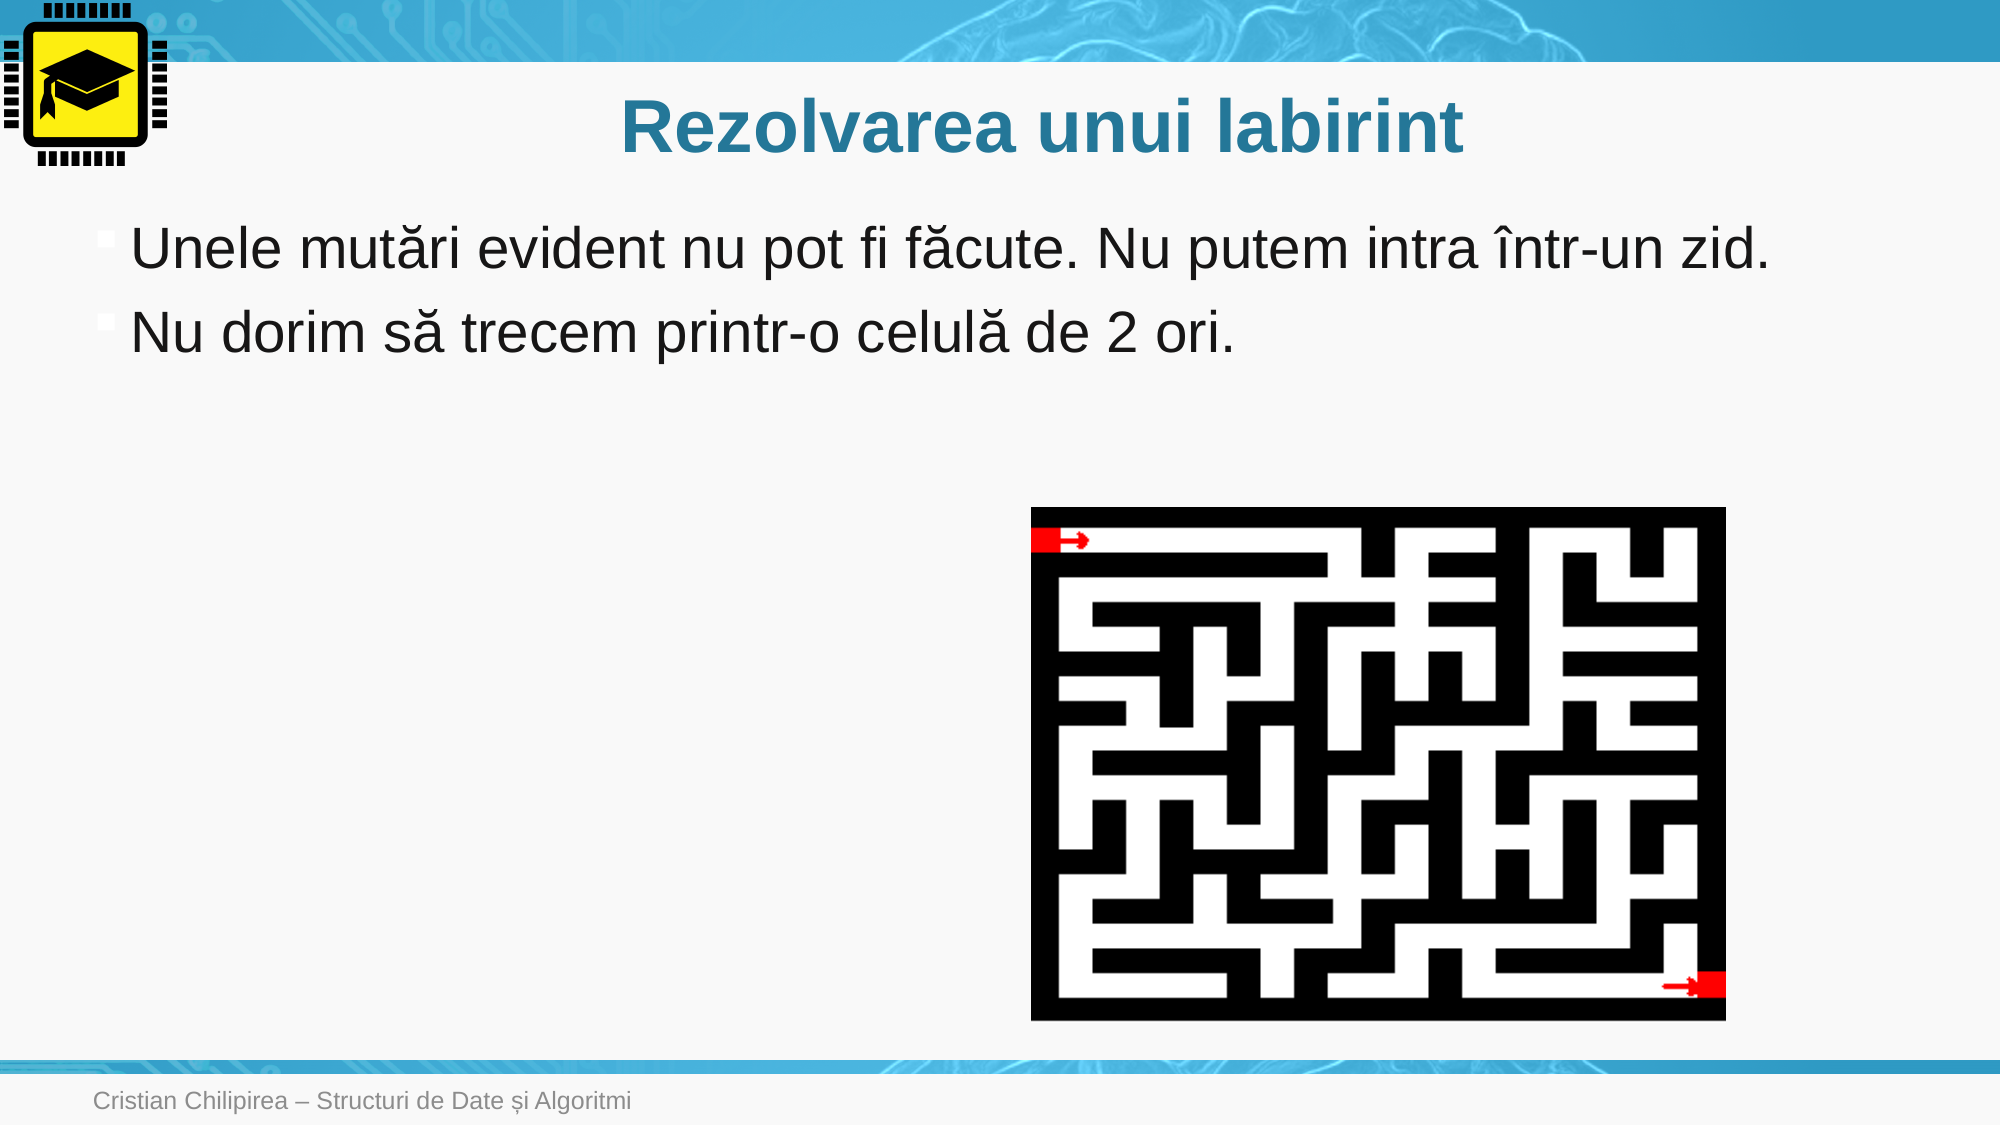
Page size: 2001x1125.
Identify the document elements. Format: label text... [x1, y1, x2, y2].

footer Cristian Chilipirea – Structuri de Date și Algoritmi [77, 1073, 1338, 1125]
picture [0, 1060, 2000, 1074]
picture [0, 0, 2000, 166]
list Unele mutări evident nu pot fi făcute. Nu putem intra într-un zid. Nu dorim să trecem printr-o celulă de 2 ori. [77, 210, 1915, 1033]
picture [1031, 507, 1726, 1023]
title Rezolvarea unui labirint [170, 76, 1915, 180]
